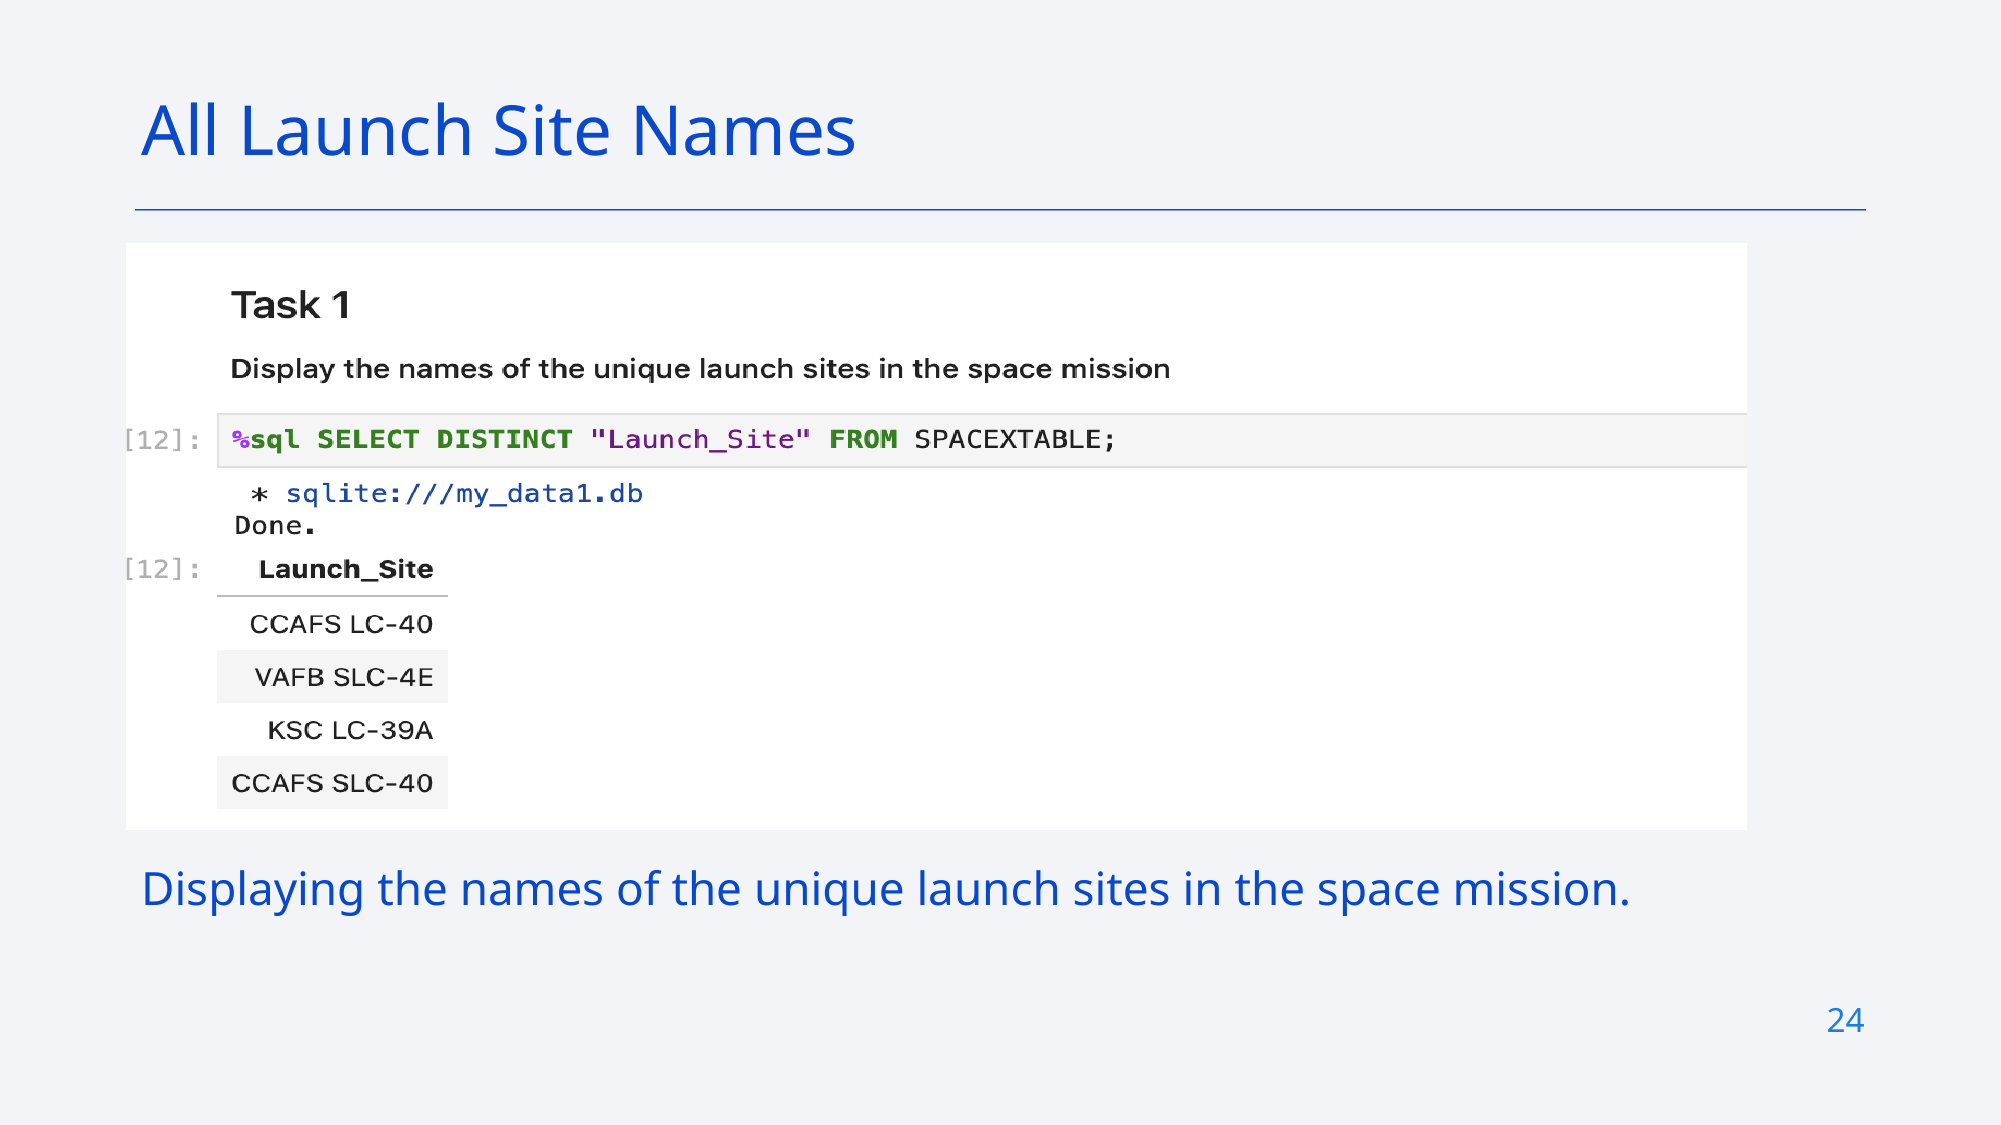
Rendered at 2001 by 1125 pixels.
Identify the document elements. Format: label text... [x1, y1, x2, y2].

text_box All Launch Site Names [126, 88, 1852, 179]
slide_number 24 [1429, 988, 1880, 1055]
picture [0, 0, 2001, 1125]
list Displaying the names of the unique launch sites in the space mission. [126, 852, 1725, 947]
